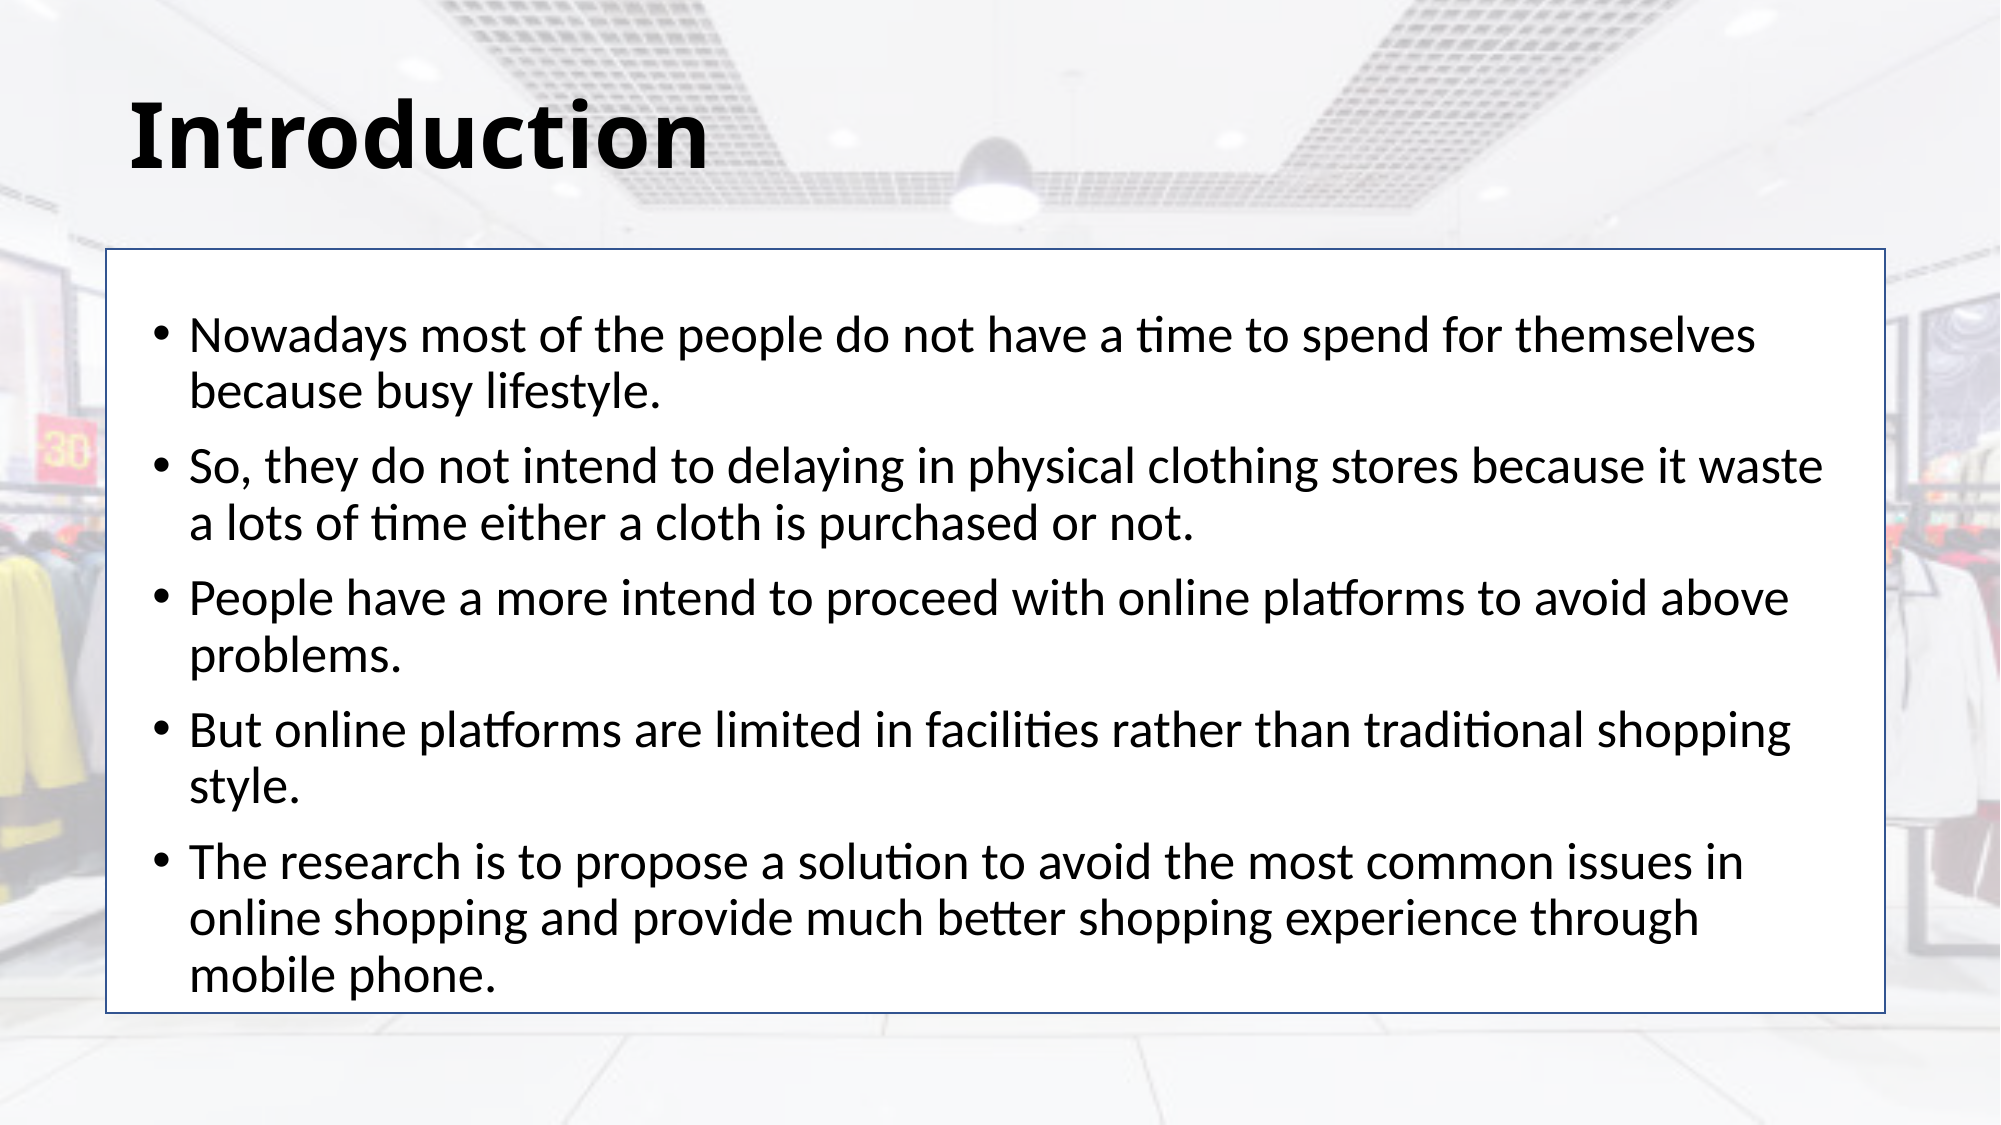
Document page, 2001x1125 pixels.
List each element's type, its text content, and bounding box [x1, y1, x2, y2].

list Nowadays most of the people do not have a time to spend for themselves because busy lifestyle. So, they do not intend to delaying in physical clothing stores because it waste a lots of time either a cloth is purchased or not. People have a more intend to proceed with online platforms to avoid above problems. But online platforms are limited in facilities rather than traditional shopping style. The research is to propose a solution to avoid the most common issues in online shopping and provide much better shopping experience through mobile phone. [137, 299, 1863, 1014]
title Introduction [114, 82, 1840, 248]
text_box [105, 248, 1886, 1014]
